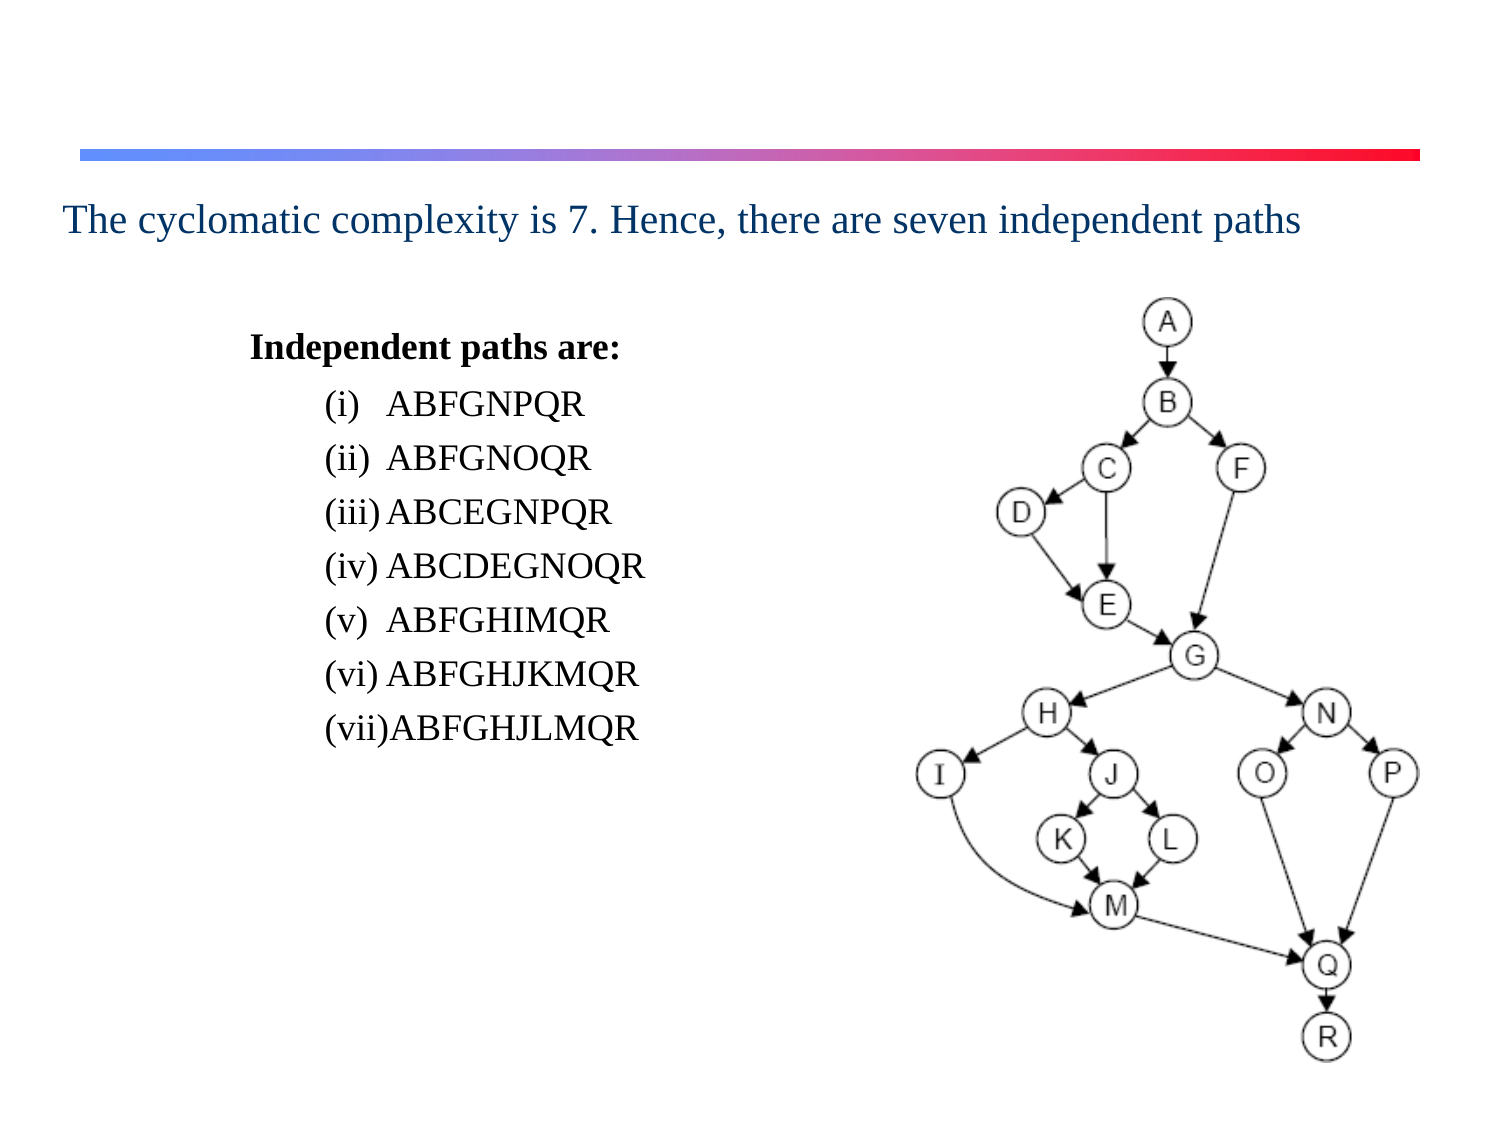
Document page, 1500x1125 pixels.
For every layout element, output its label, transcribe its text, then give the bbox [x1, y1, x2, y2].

text_box Independent paths are: ABFGNPQR ABFGNOQR ABCEGNPQR ABCDEGNOQR ABFGHIMQR ABFGHJKMQR ABFGHJLMQR [247, 308, 654, 748]
picture [80, 149, 1420, 161]
picture [914, 297, 1420, 1063]
title The cyclomatic complexity is 7. Hence, there are seven independent paths [60, 189, 1365, 380]
